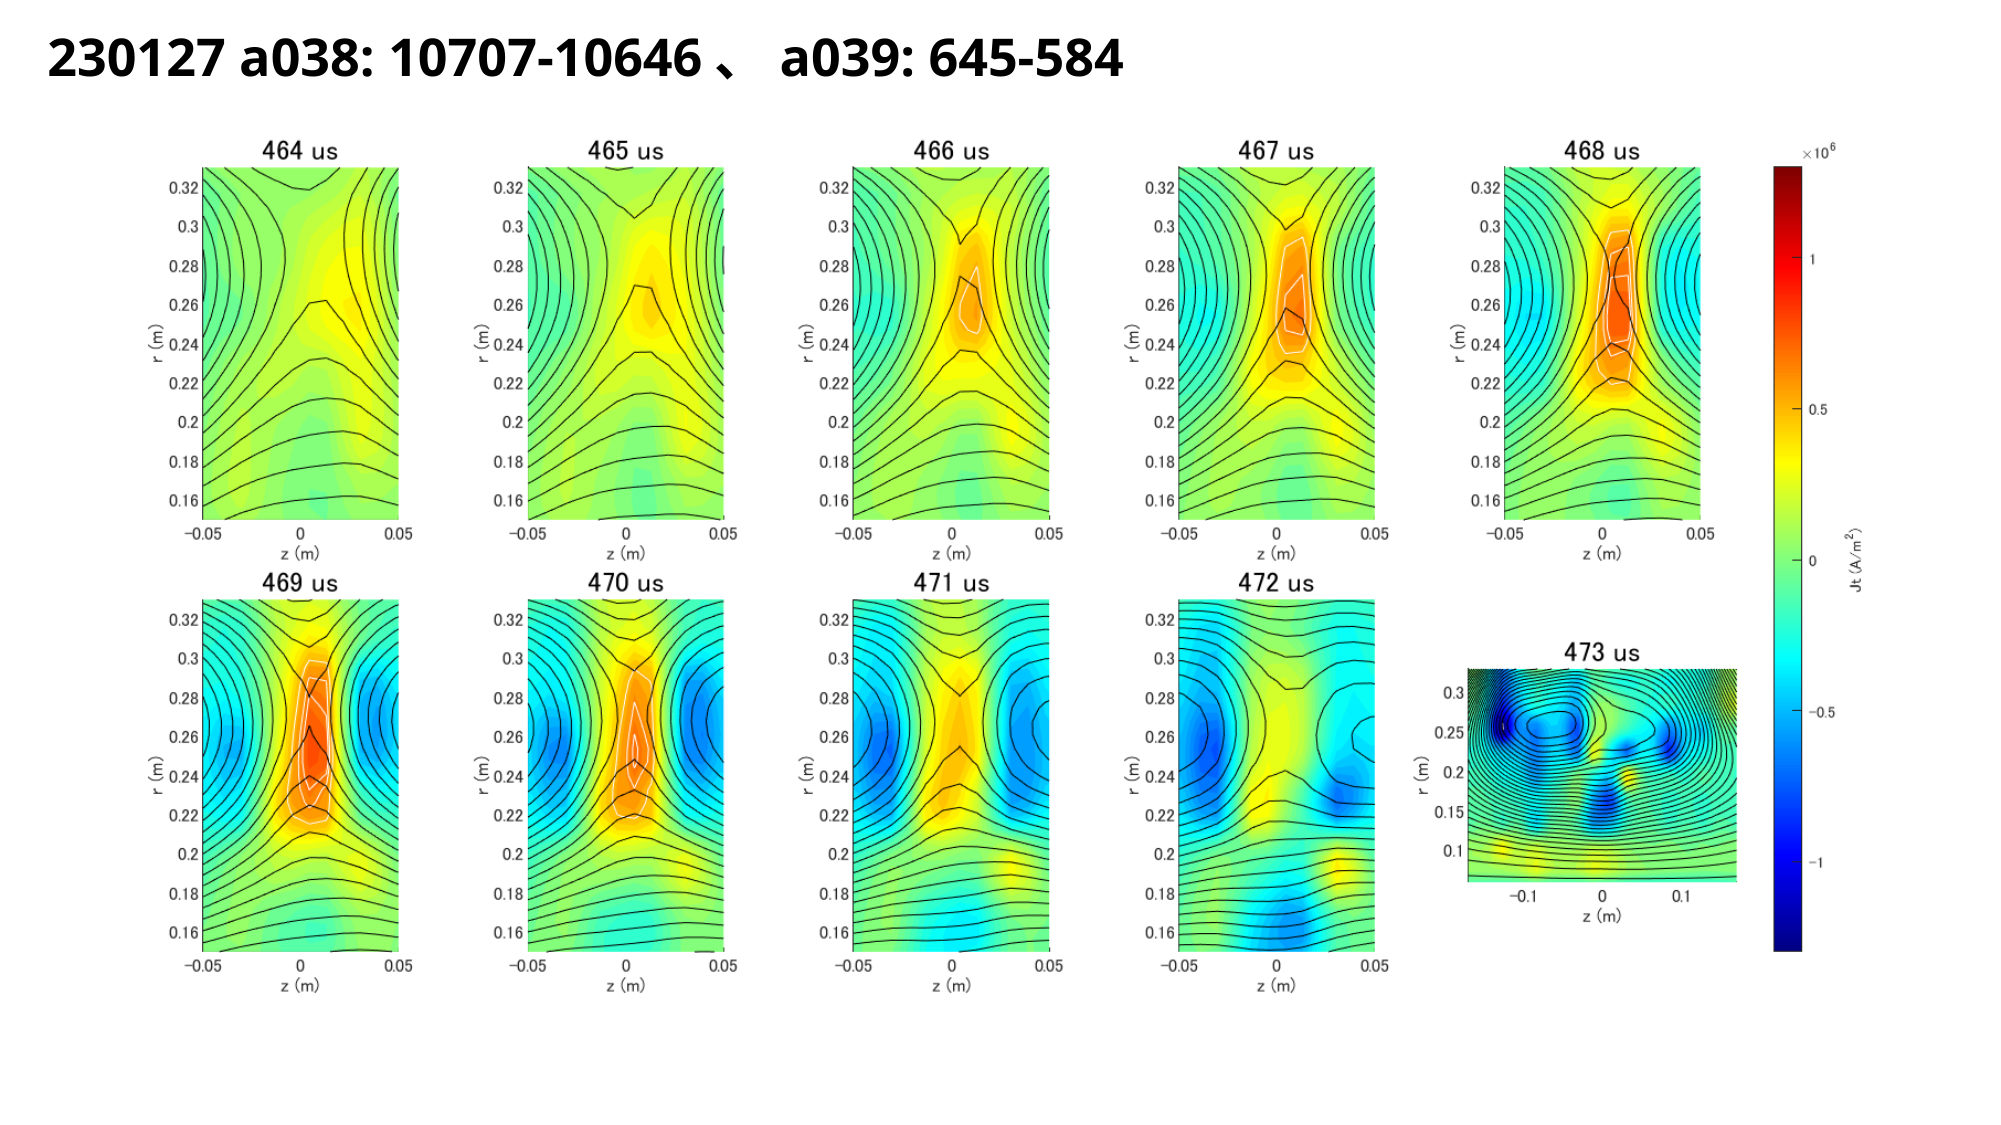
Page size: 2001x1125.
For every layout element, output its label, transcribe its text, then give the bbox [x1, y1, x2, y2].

title 230127 a038: 10707-10646、a039: 645-584 [32, 20, 1758, 98]
picture [137, 132, 1863, 995]
